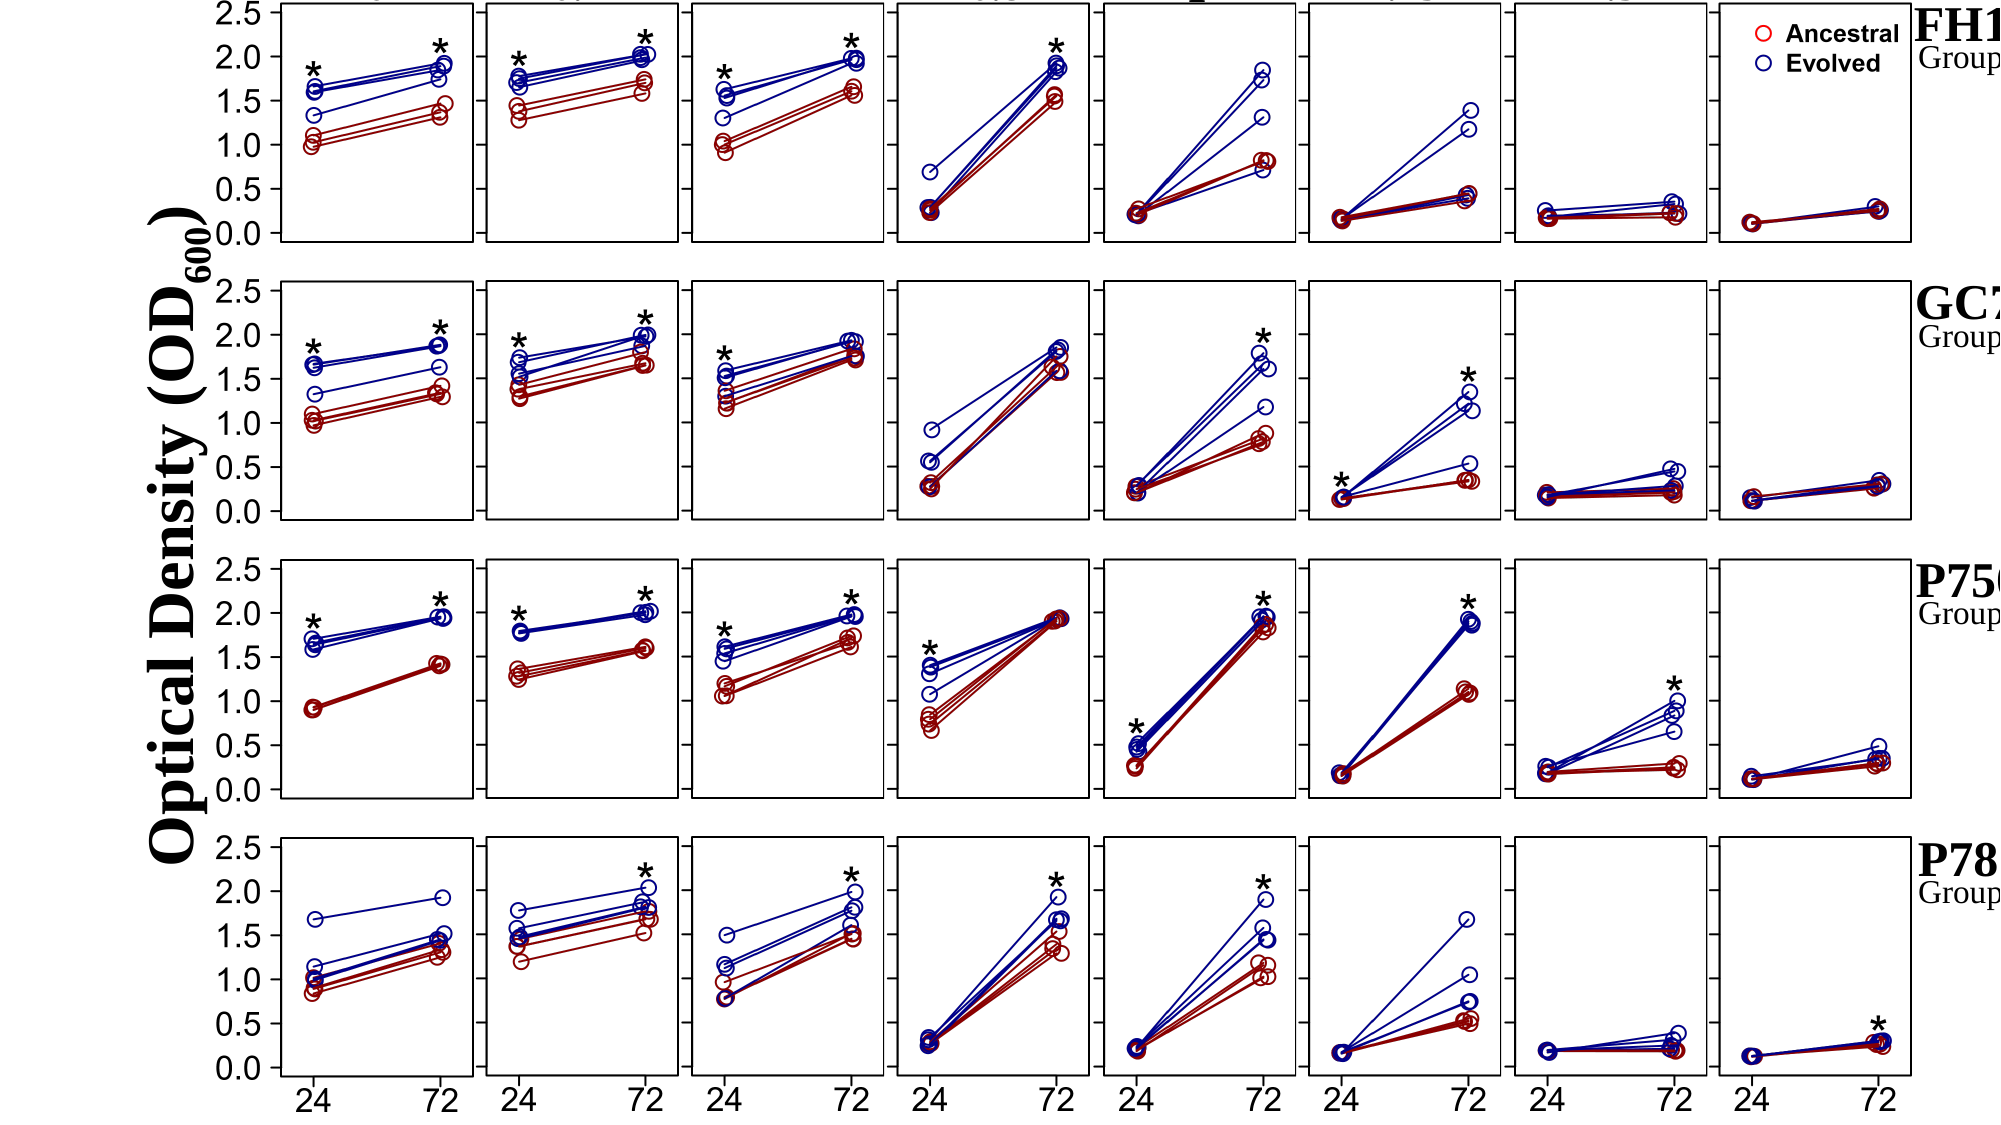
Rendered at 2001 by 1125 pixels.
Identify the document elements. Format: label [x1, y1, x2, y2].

text_box [119, 0, 2000, 1125]
